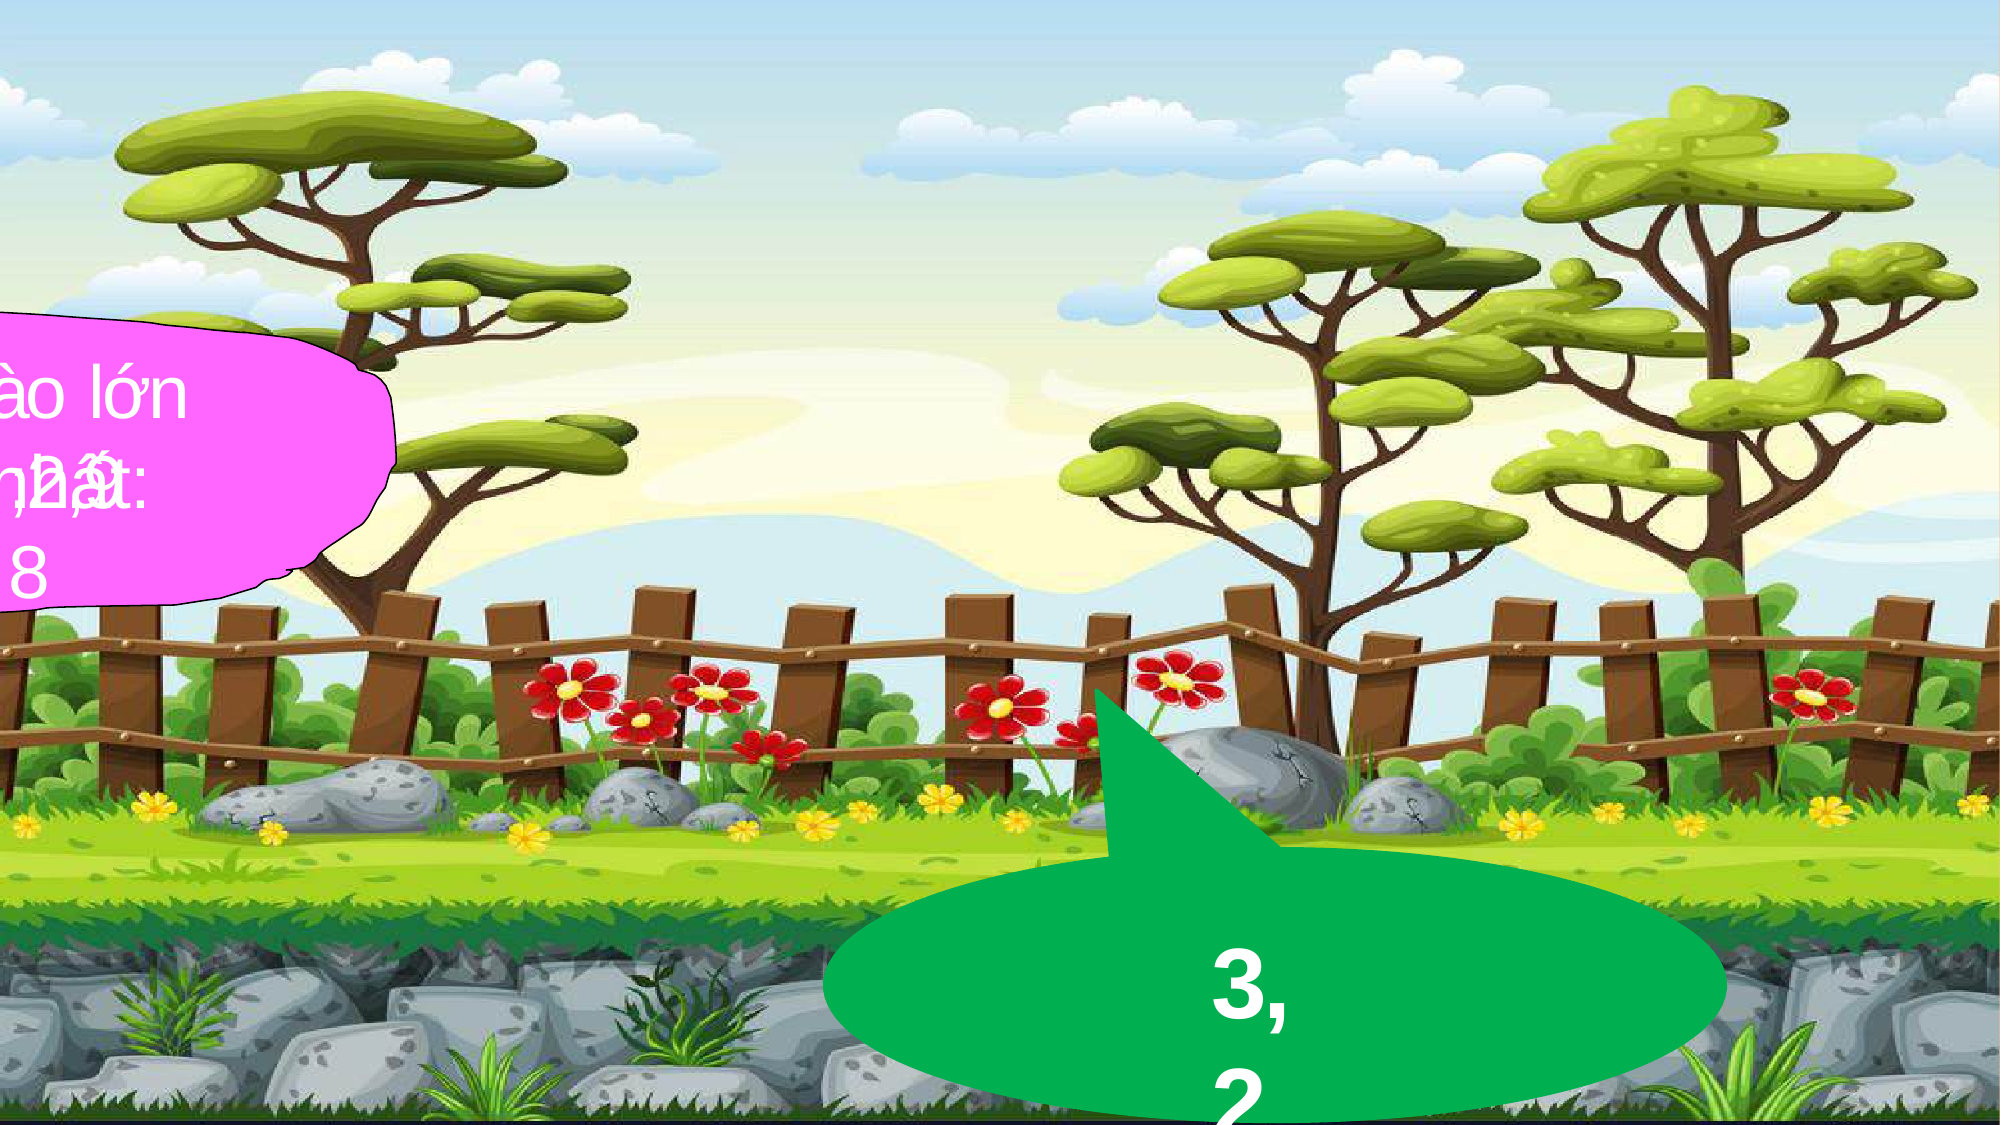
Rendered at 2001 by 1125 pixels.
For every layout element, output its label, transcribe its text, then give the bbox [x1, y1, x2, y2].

text_box ào lớn nhất: [0, 341, 360, 524]
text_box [822, 688, 1728, 1124]
text_box ;2,98 [6, 431, 164, 614]
picture [0, 0, 2000, 1125]
